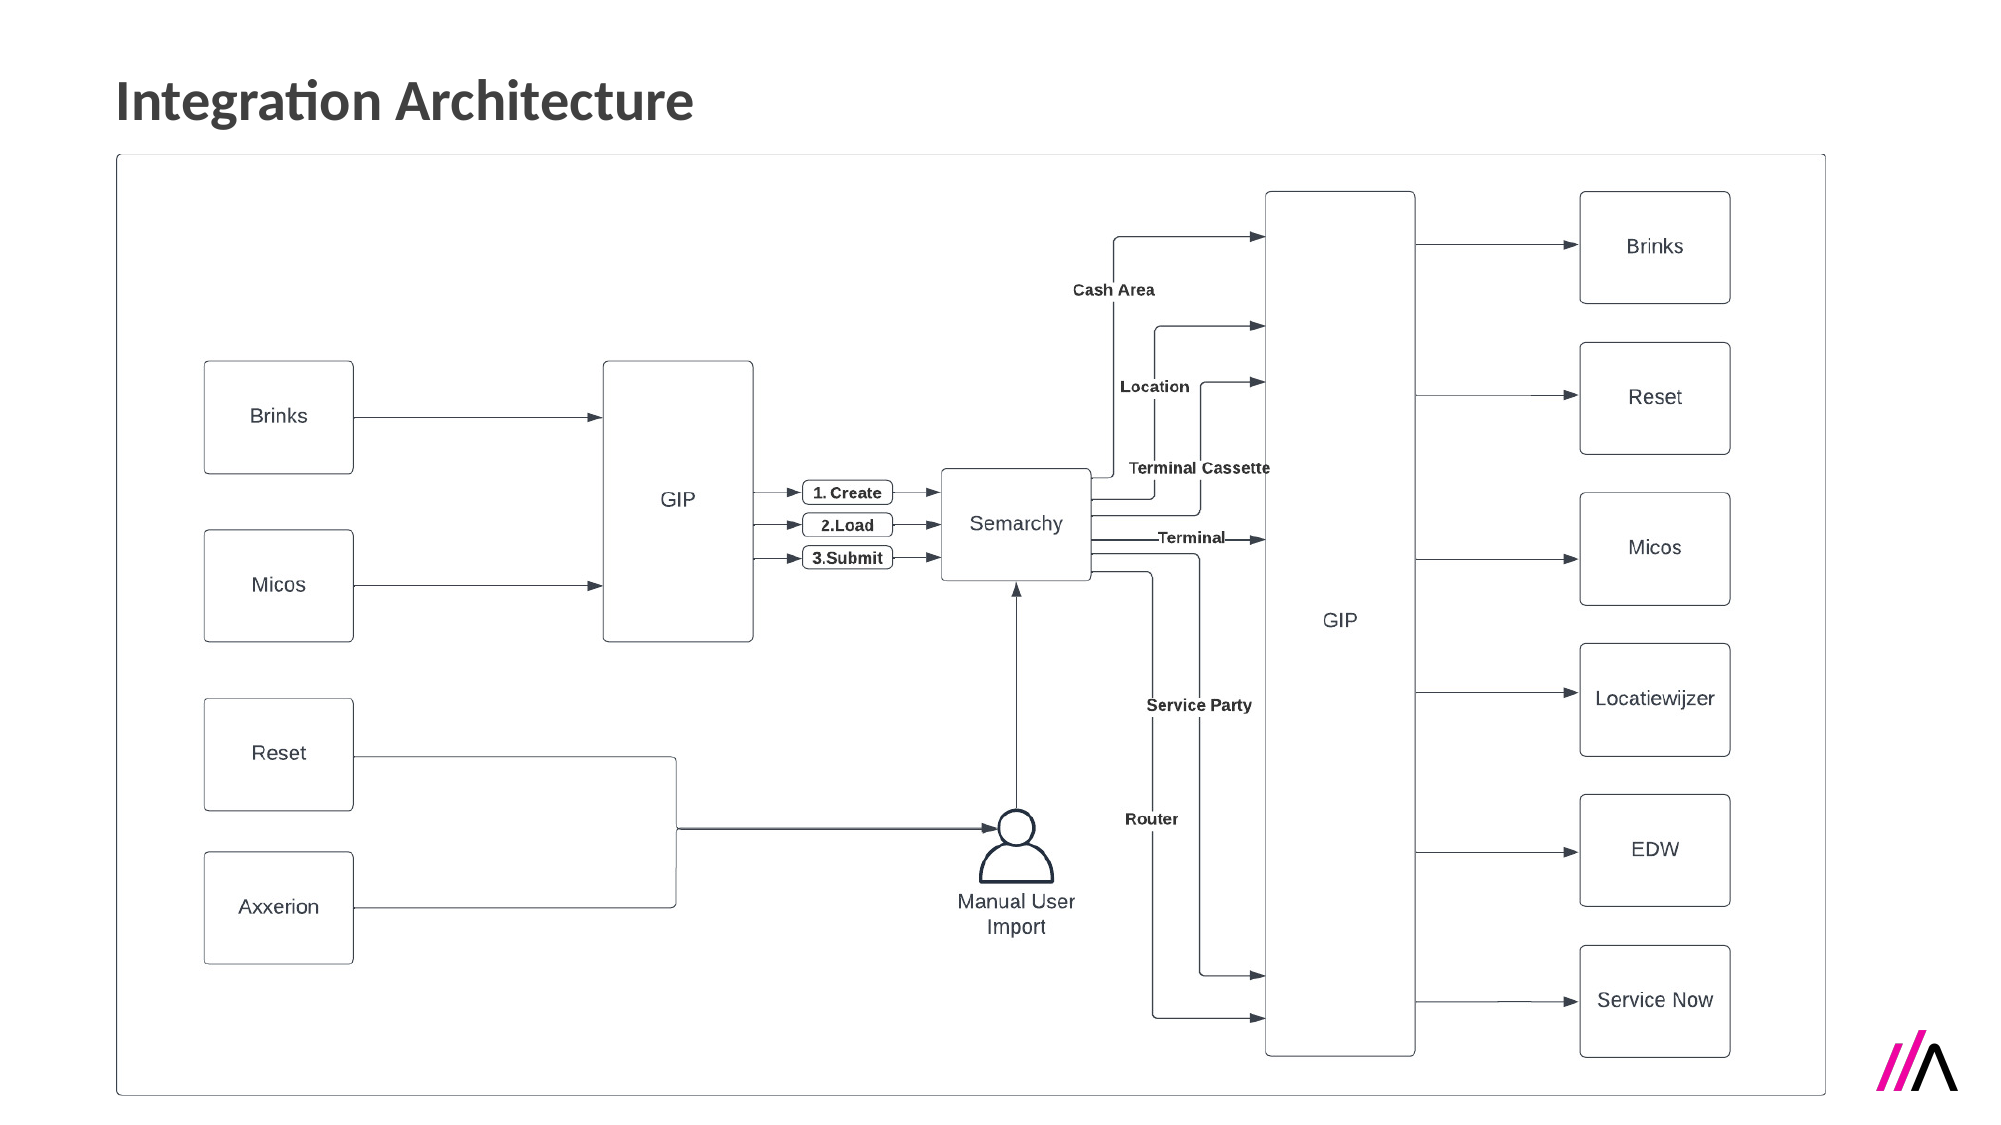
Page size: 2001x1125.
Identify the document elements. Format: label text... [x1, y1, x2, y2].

picture [1876, 1030, 1958, 1091]
text_box Integration Architecture [100, 62, 1826, 205]
picture [116, 154, 1826, 1096]
